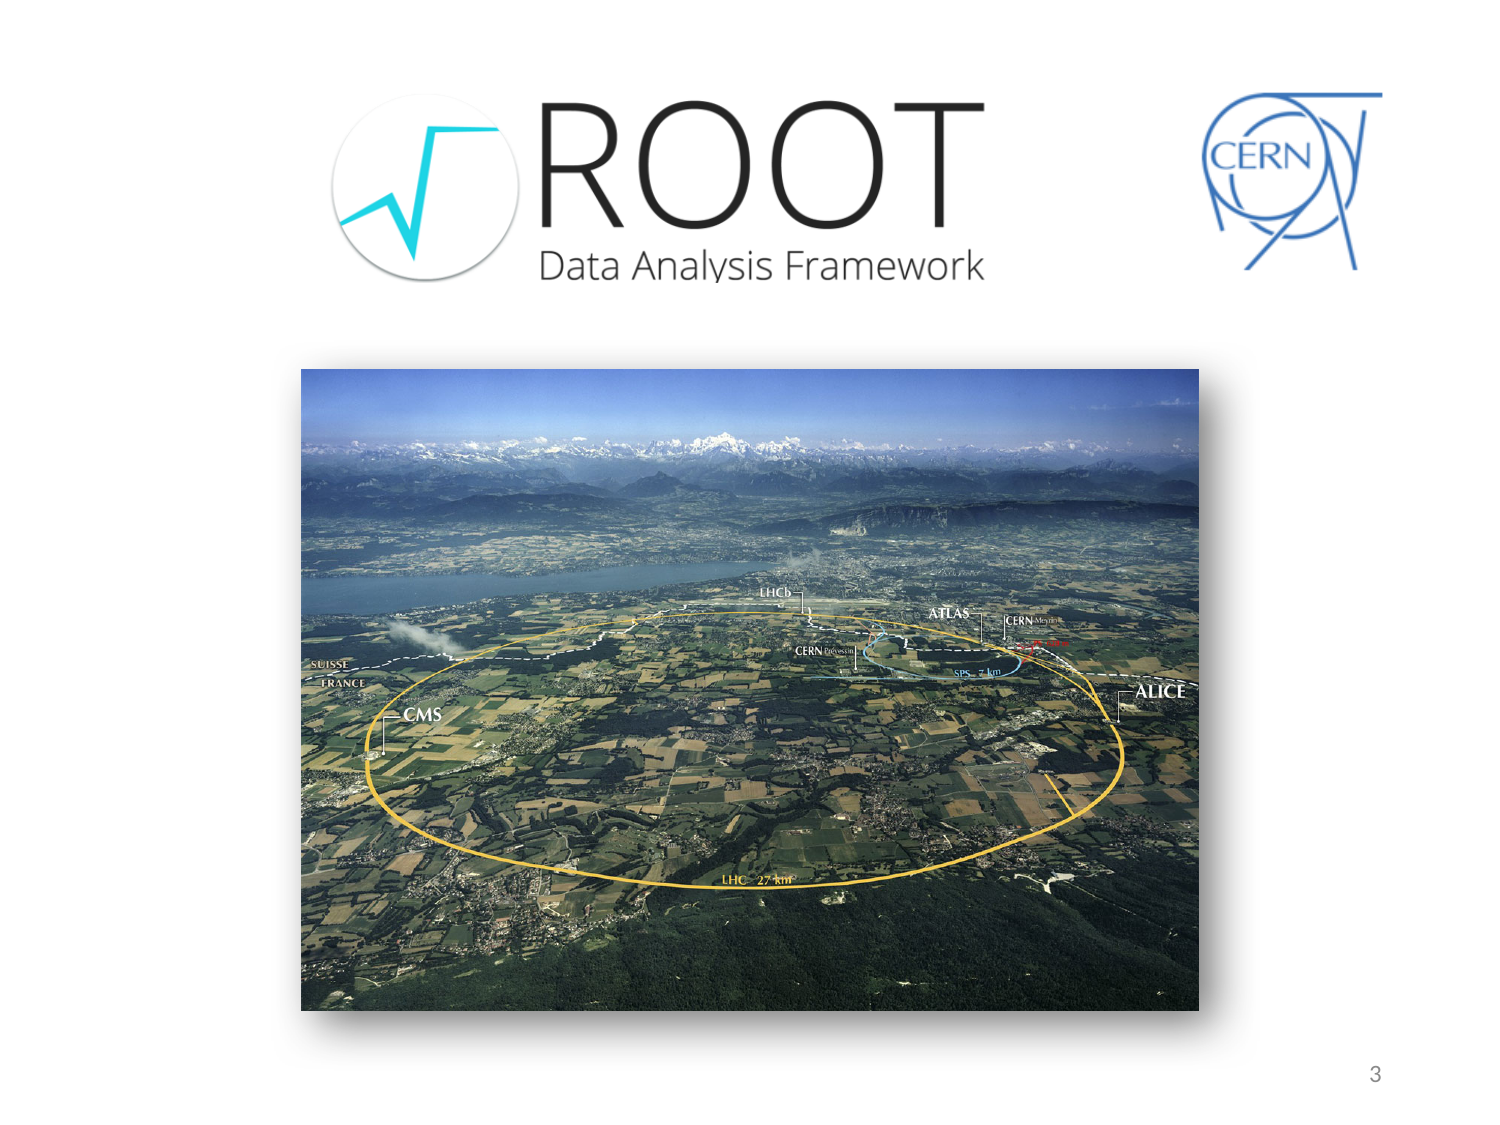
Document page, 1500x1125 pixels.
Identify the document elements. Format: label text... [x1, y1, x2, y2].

picture [1185, 68, 1414, 297]
picture [315, 68, 1031, 317]
slide_number 3 [1059, 1042, 1397, 1103]
picture [301, 369, 1199, 1011]
